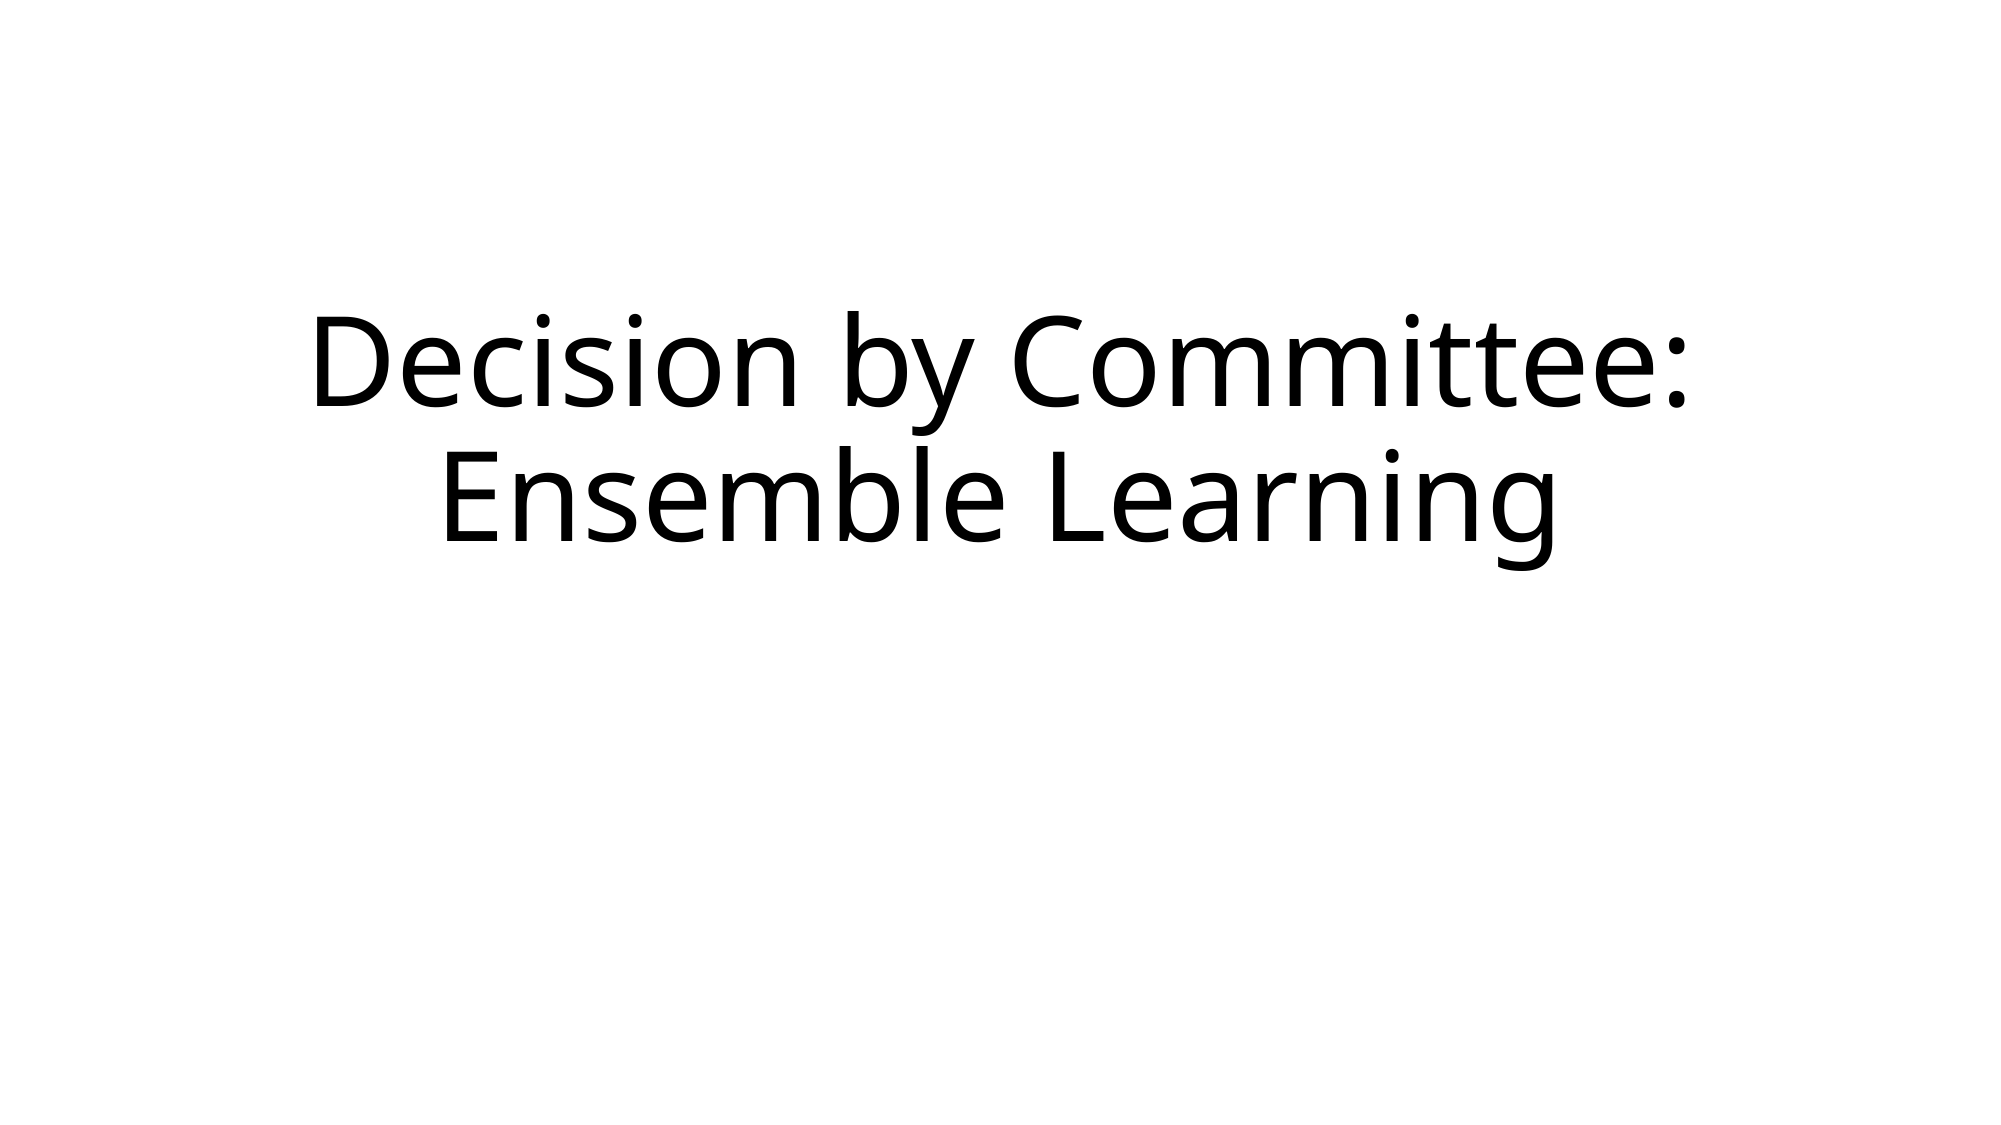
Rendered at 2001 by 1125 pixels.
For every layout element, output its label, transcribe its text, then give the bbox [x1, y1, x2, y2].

title Decision by Committee: Ensemble Learning [249, 184, 1750, 576]
